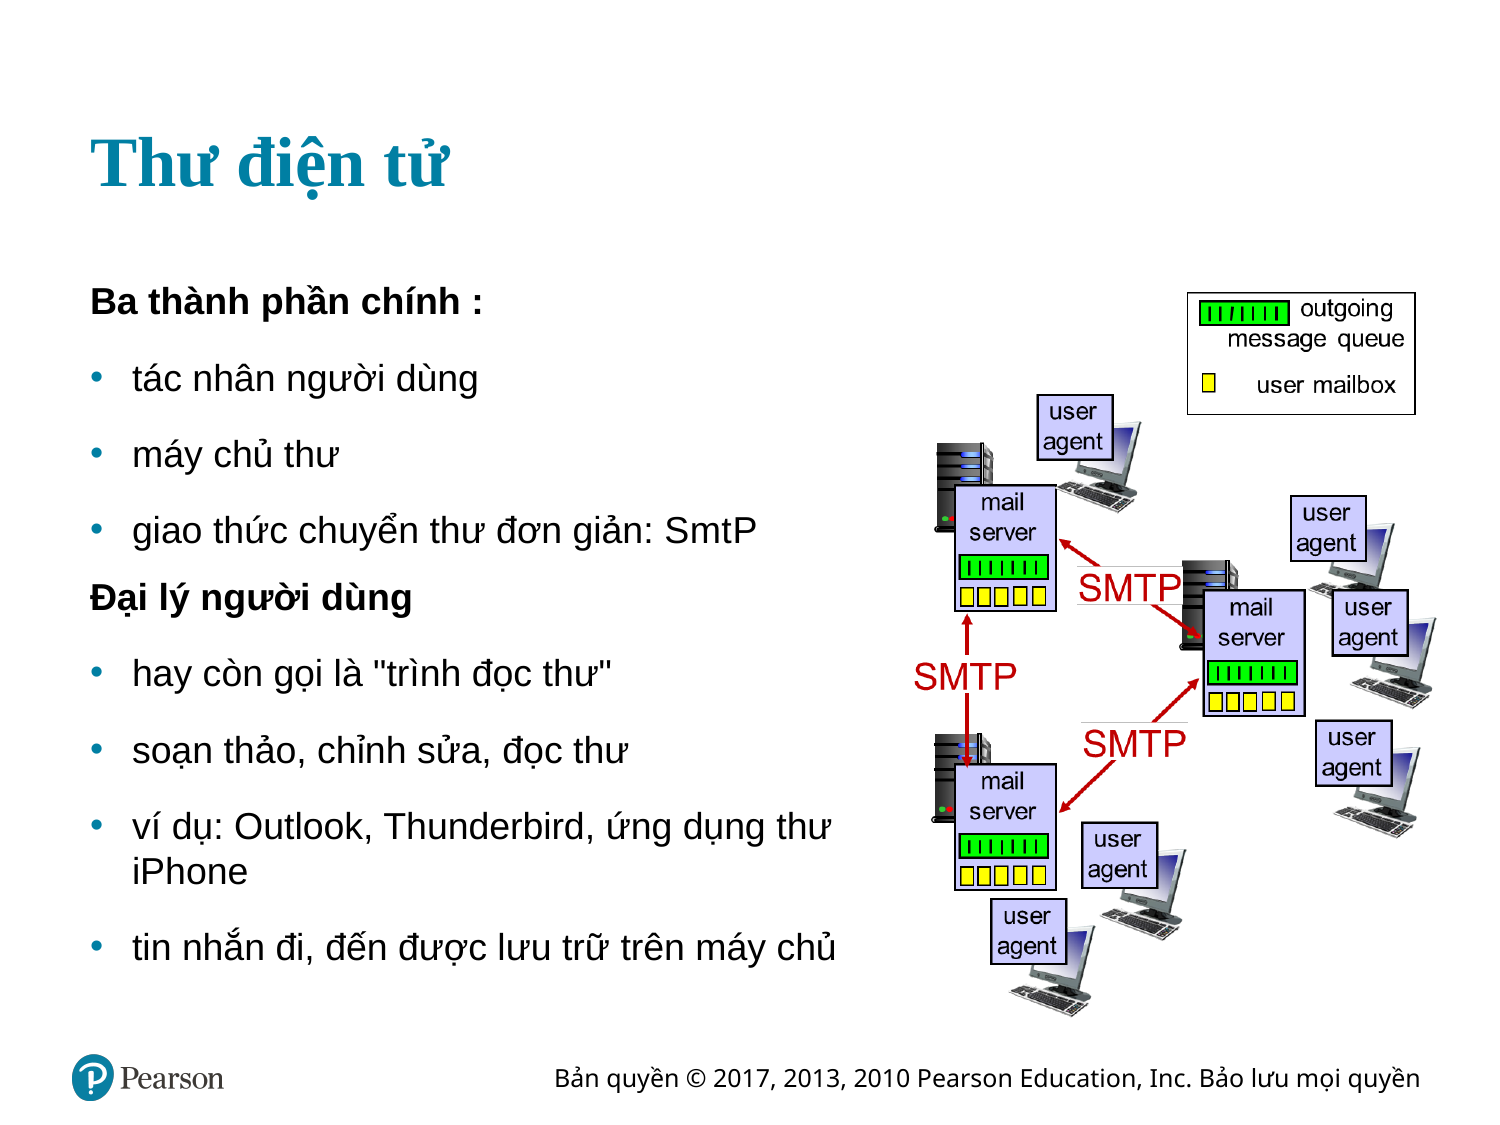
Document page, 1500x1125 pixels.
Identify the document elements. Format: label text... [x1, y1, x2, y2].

list Đại lý người dùng hay còn gọi là "trình đọc thư" soạn thảo, chỉnh sửa, đọc thư ví dụ: Outlook, Thunderbird, ứng dụng thư iPhone tin nhắn đi, đến được lưu trữ trên máy chủ [75, 558, 878, 1041]
list Ba thành phần chính : tác nhân người dùng máy chủ thư giao thức chuyển thư đơn giản: S m t P [75, 262, 797, 558]
picture [72, 1054, 88, 1070]
picture [889, 284, 1438, 1024]
picture [98, 1054, 224, 1101]
picture [72, 1087, 83, 1101]
picture [80, 1063, 106, 1088]
title Thư điện tử [75, 35, 1425, 216]
